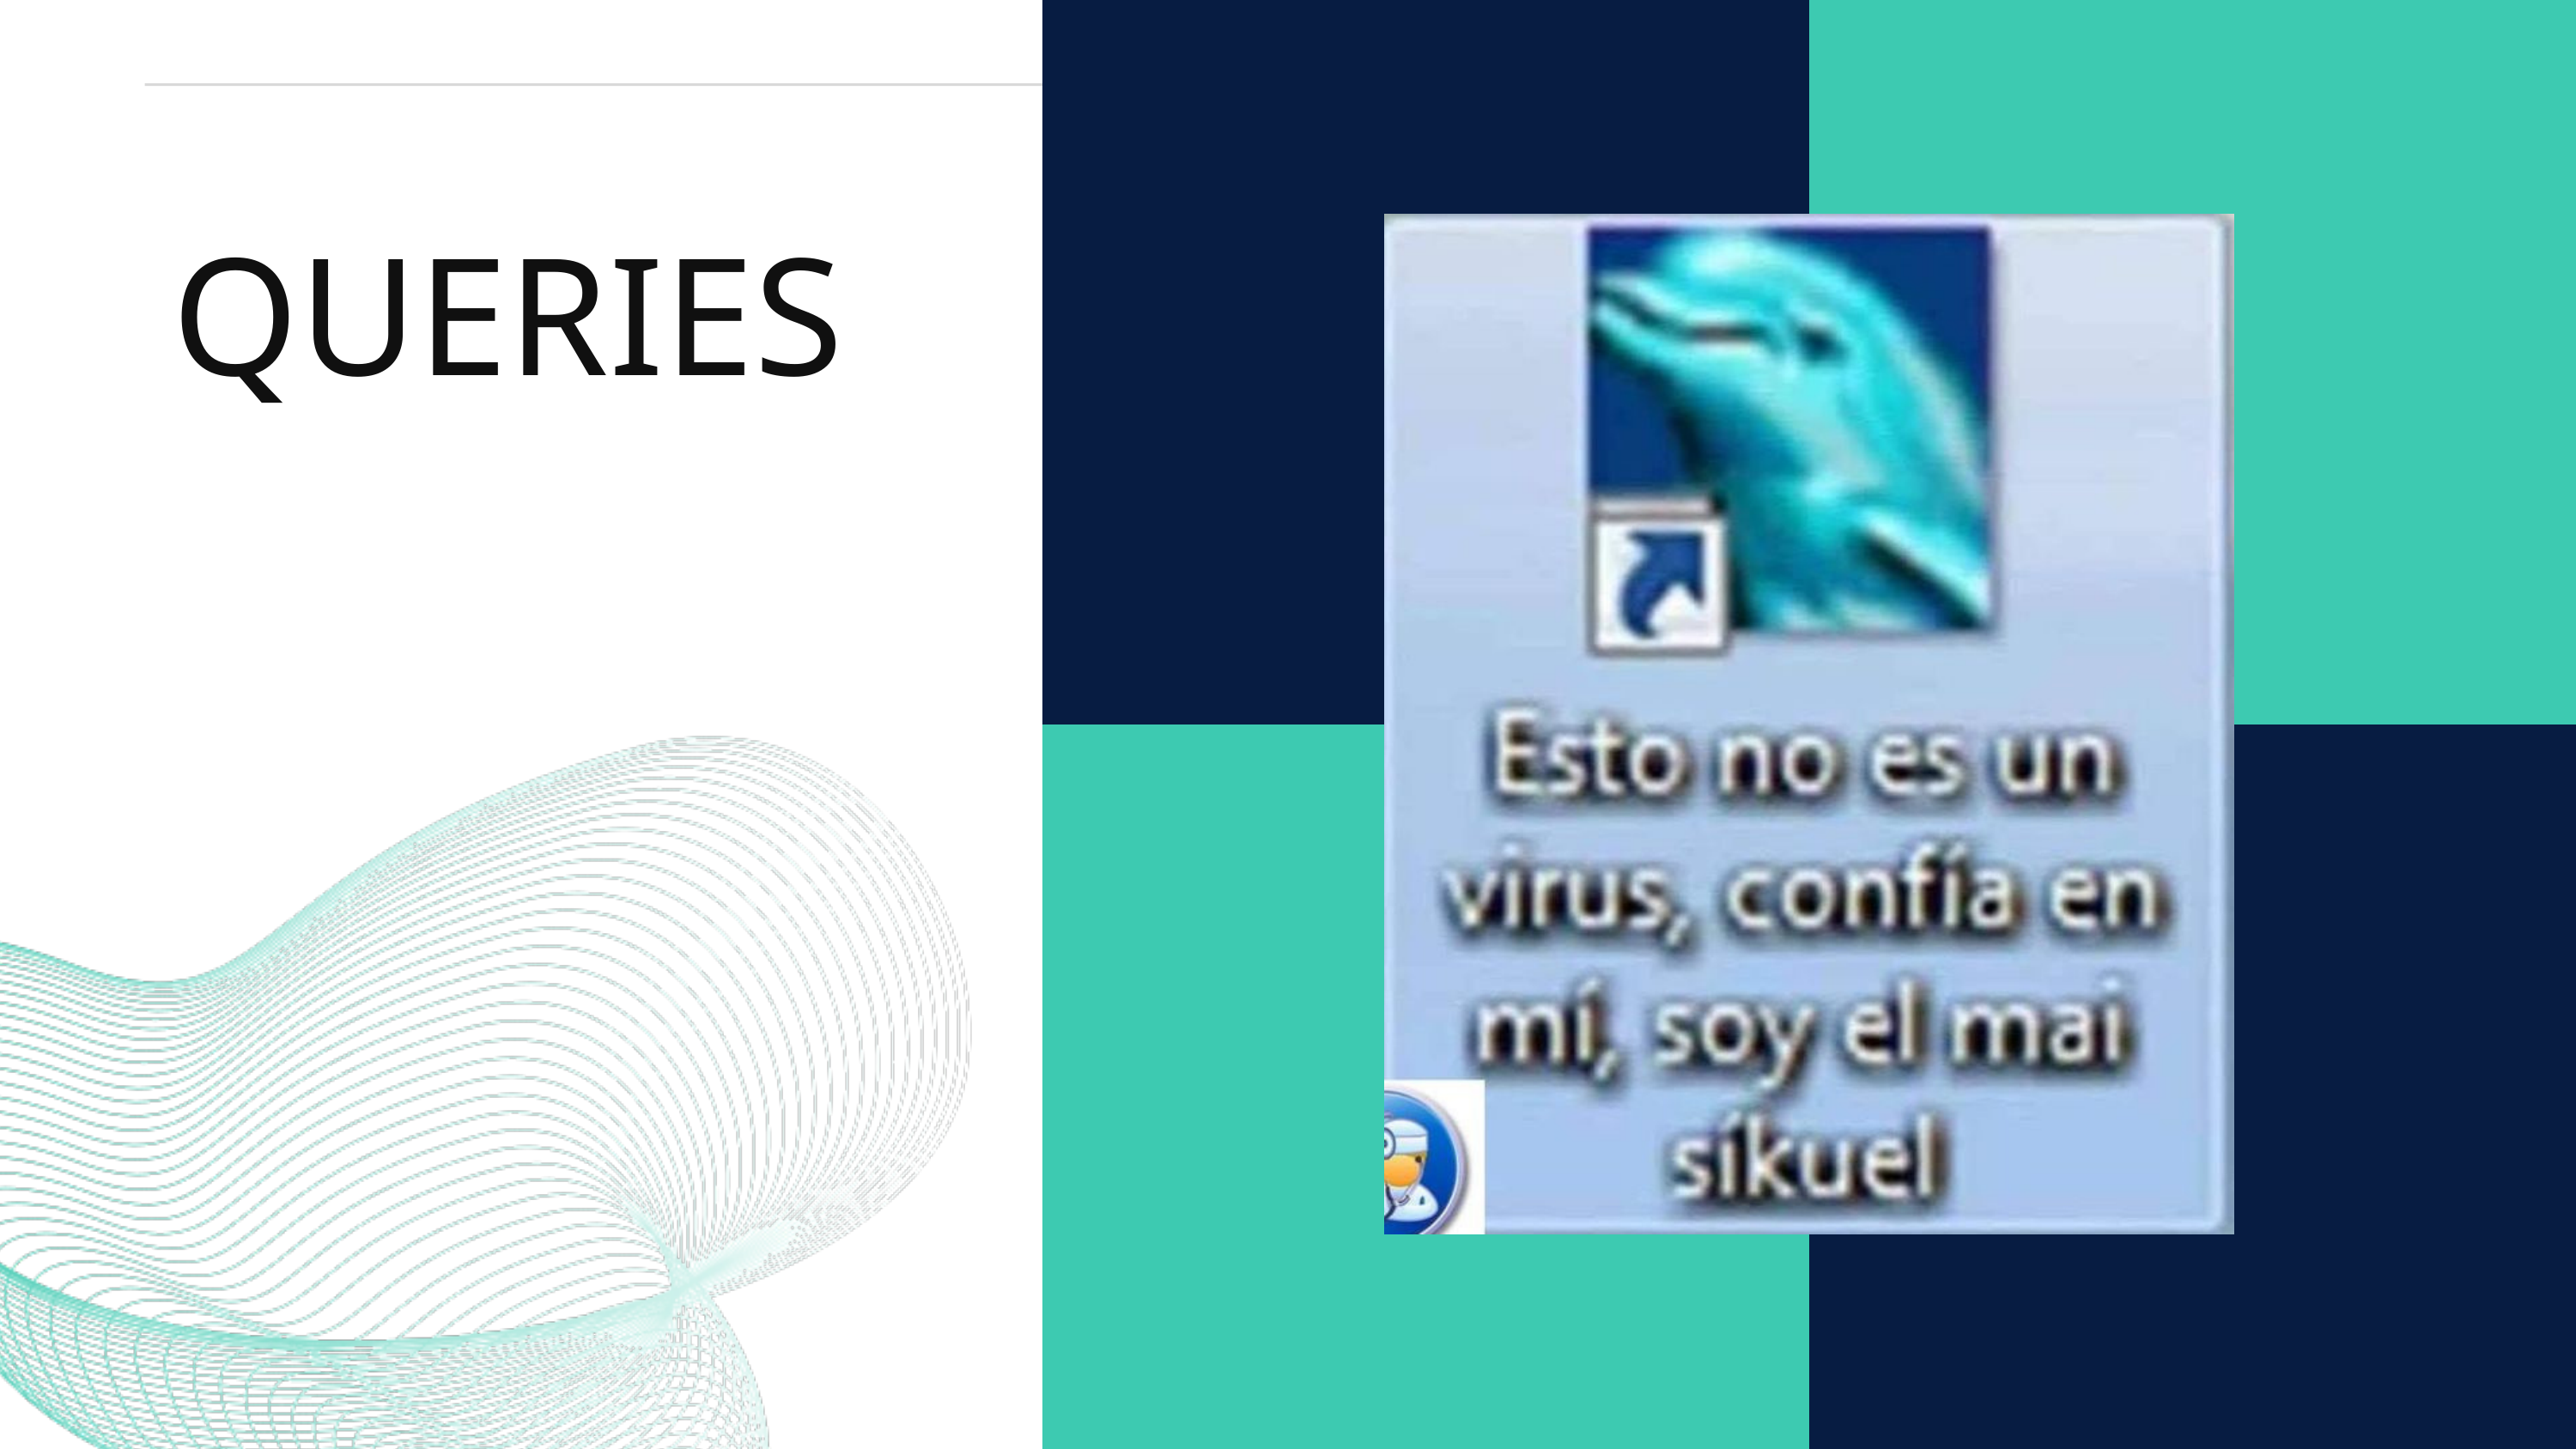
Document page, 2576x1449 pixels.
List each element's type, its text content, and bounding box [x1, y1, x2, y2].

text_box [1042, 724, 1807, 1449]
text_box QUERIES [172, 213, 1001, 409]
text_box [0, 735, 976, 1449]
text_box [1808, 0, 2576, 724]
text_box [1808, 724, 2576, 1449]
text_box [1042, 0, 1807, 724]
